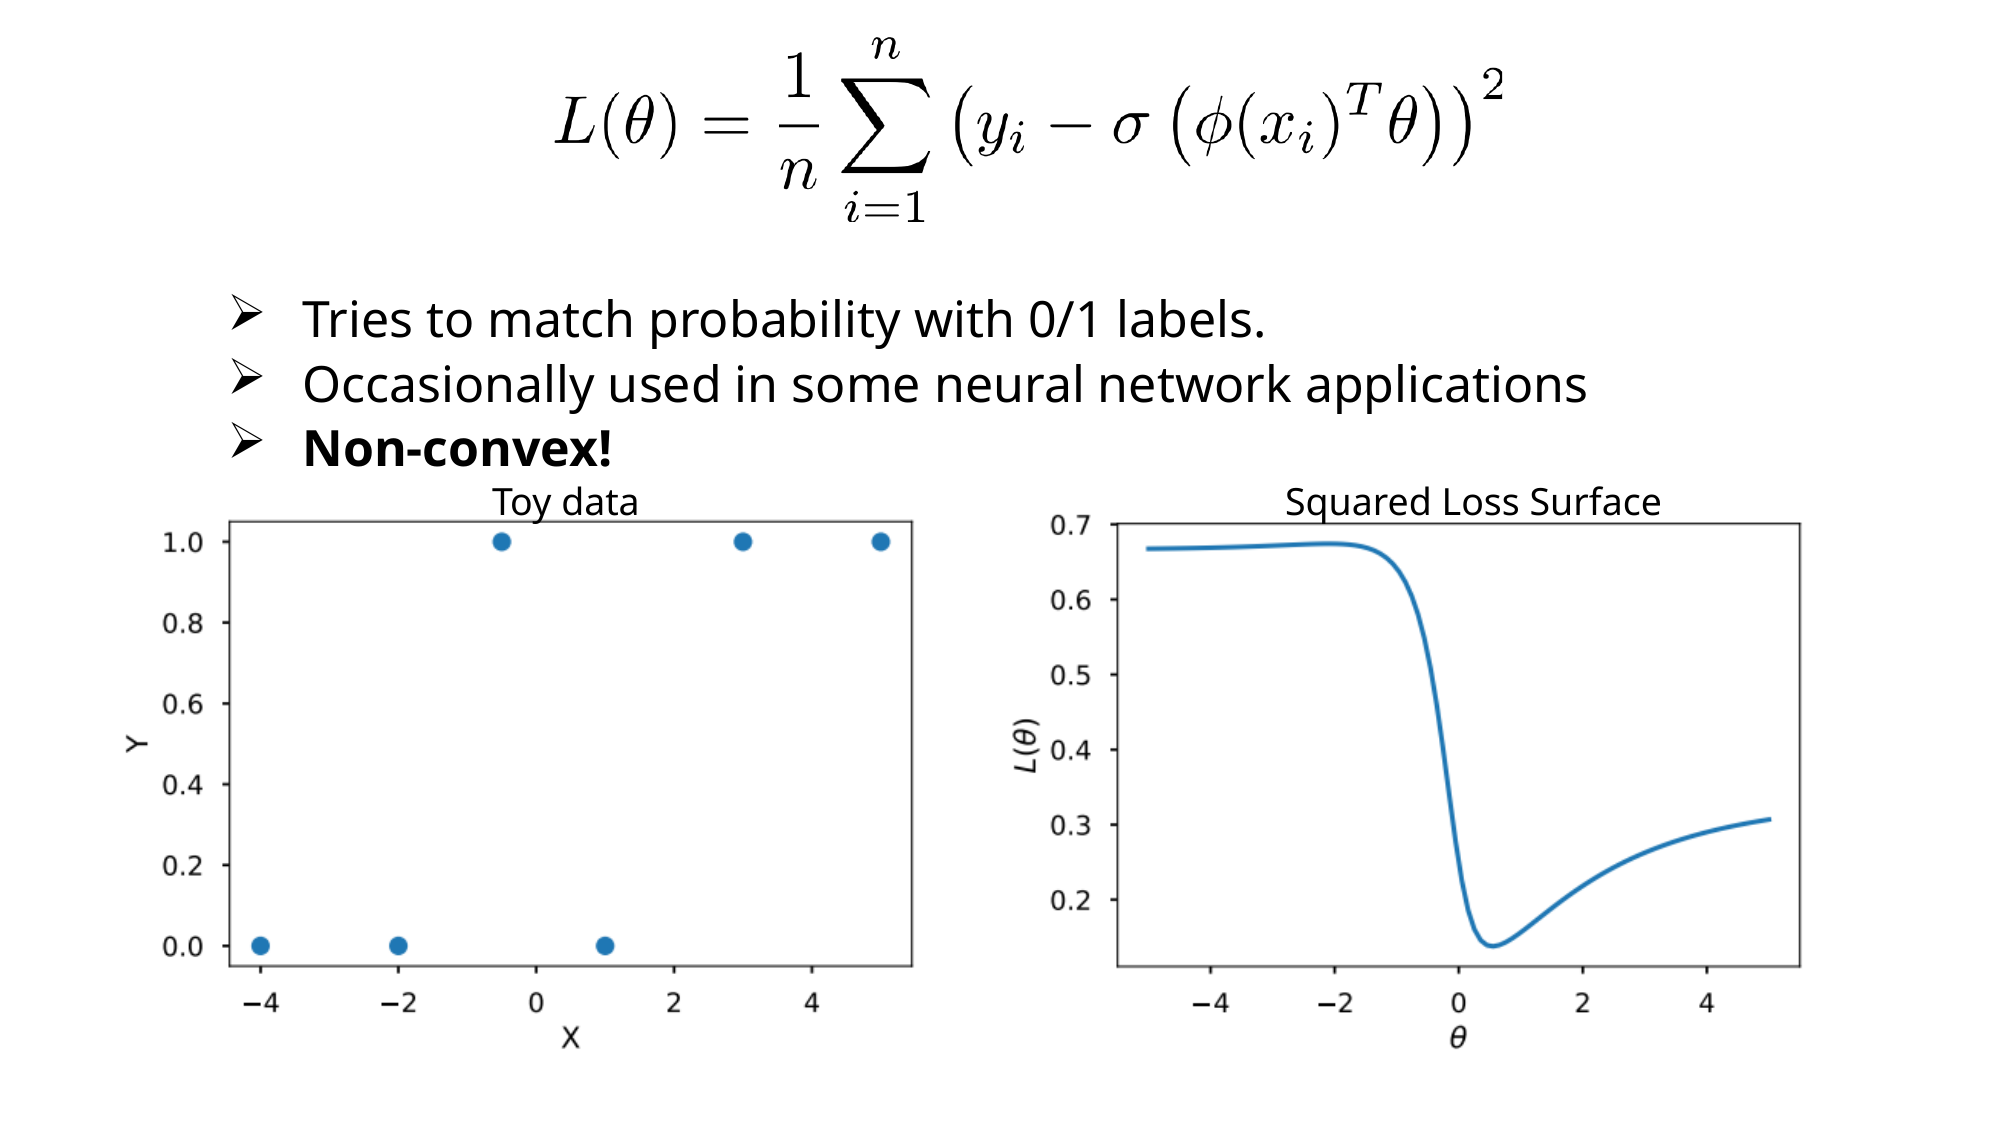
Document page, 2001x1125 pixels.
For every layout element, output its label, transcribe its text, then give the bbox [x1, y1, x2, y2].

picture [111, 500, 932, 1066]
list What about squared loss and the new model: Tries to match probability with 0/1 labels. Occasionally used in some neural network applications Non-convex! [137, 0, 1863, 687]
picture [999, 500, 1821, 1066]
picture [554, 37, 1503, 222]
